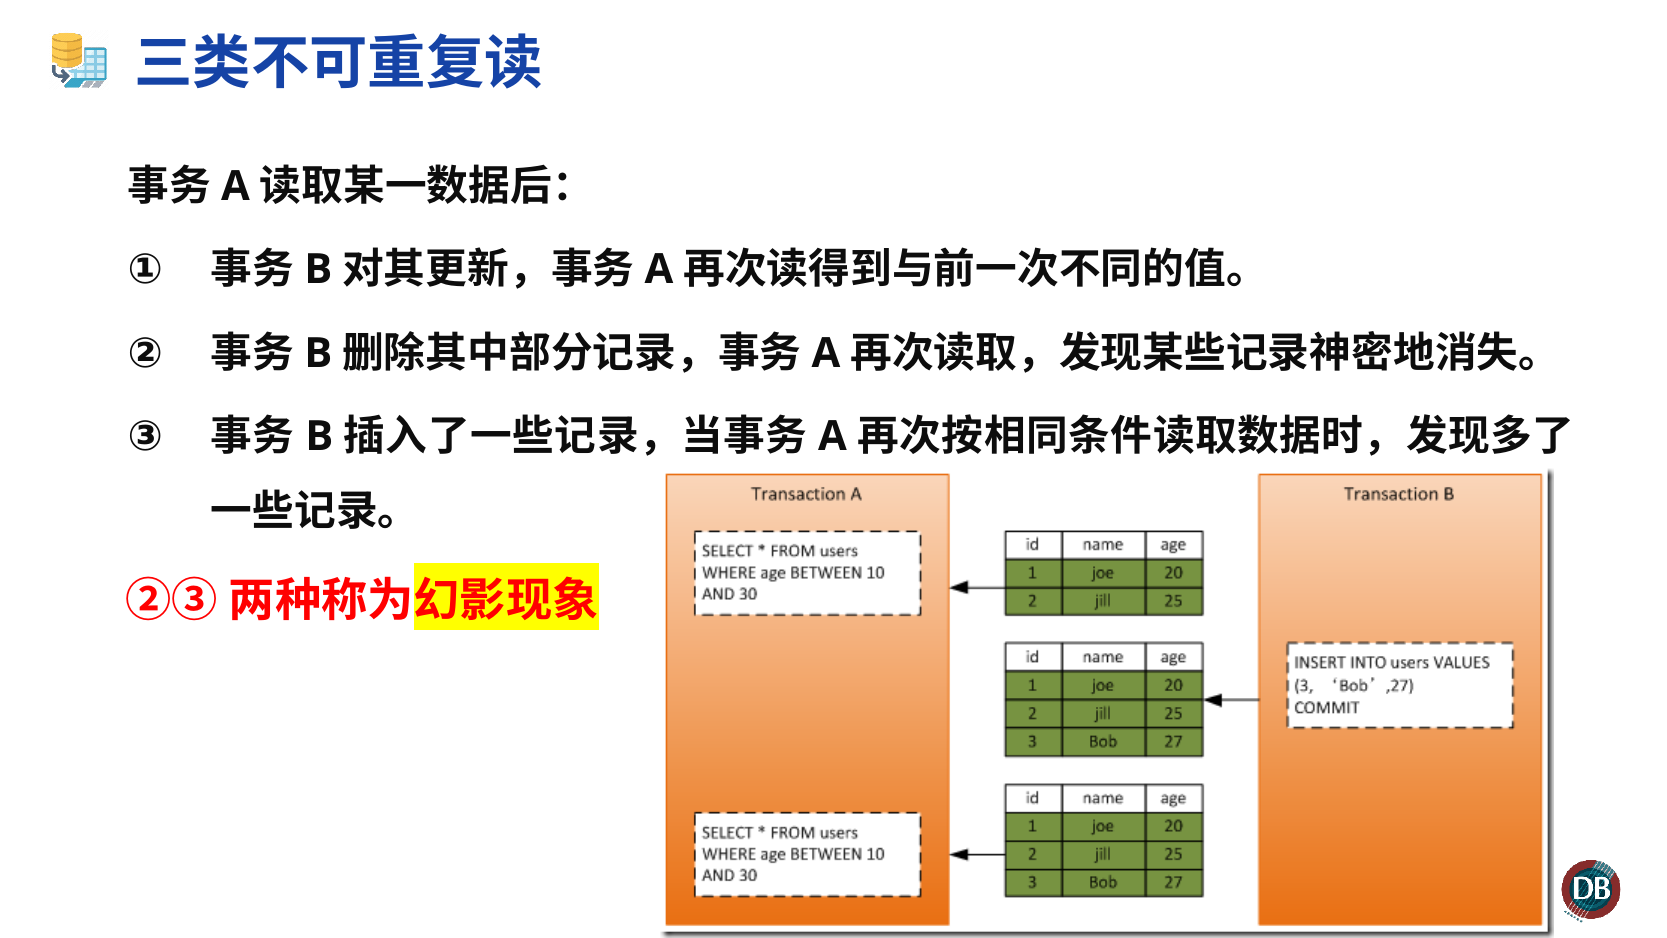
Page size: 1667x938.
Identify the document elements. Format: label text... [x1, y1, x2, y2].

text_box ②③两种称为幻影现象 [110, 563, 614, 634]
list 事务A读取某一数据后： 事务B对其更新，事务A再次读得到与前一次不同的值。 事务B删除其中部分记录，事务A再次读取，发现某些记录神密地消失。 事务B插入了一些记录，当事务A再次按相同条件读取数据时，发现多了一些记录。 [112, 126, 1590, 835]
title 三类不可重复读 [118, 17, 1590, 103]
picture [659, 468, 1555, 938]
picture [1557, 858, 1623, 924]
picture [49, 30, 109, 90]
